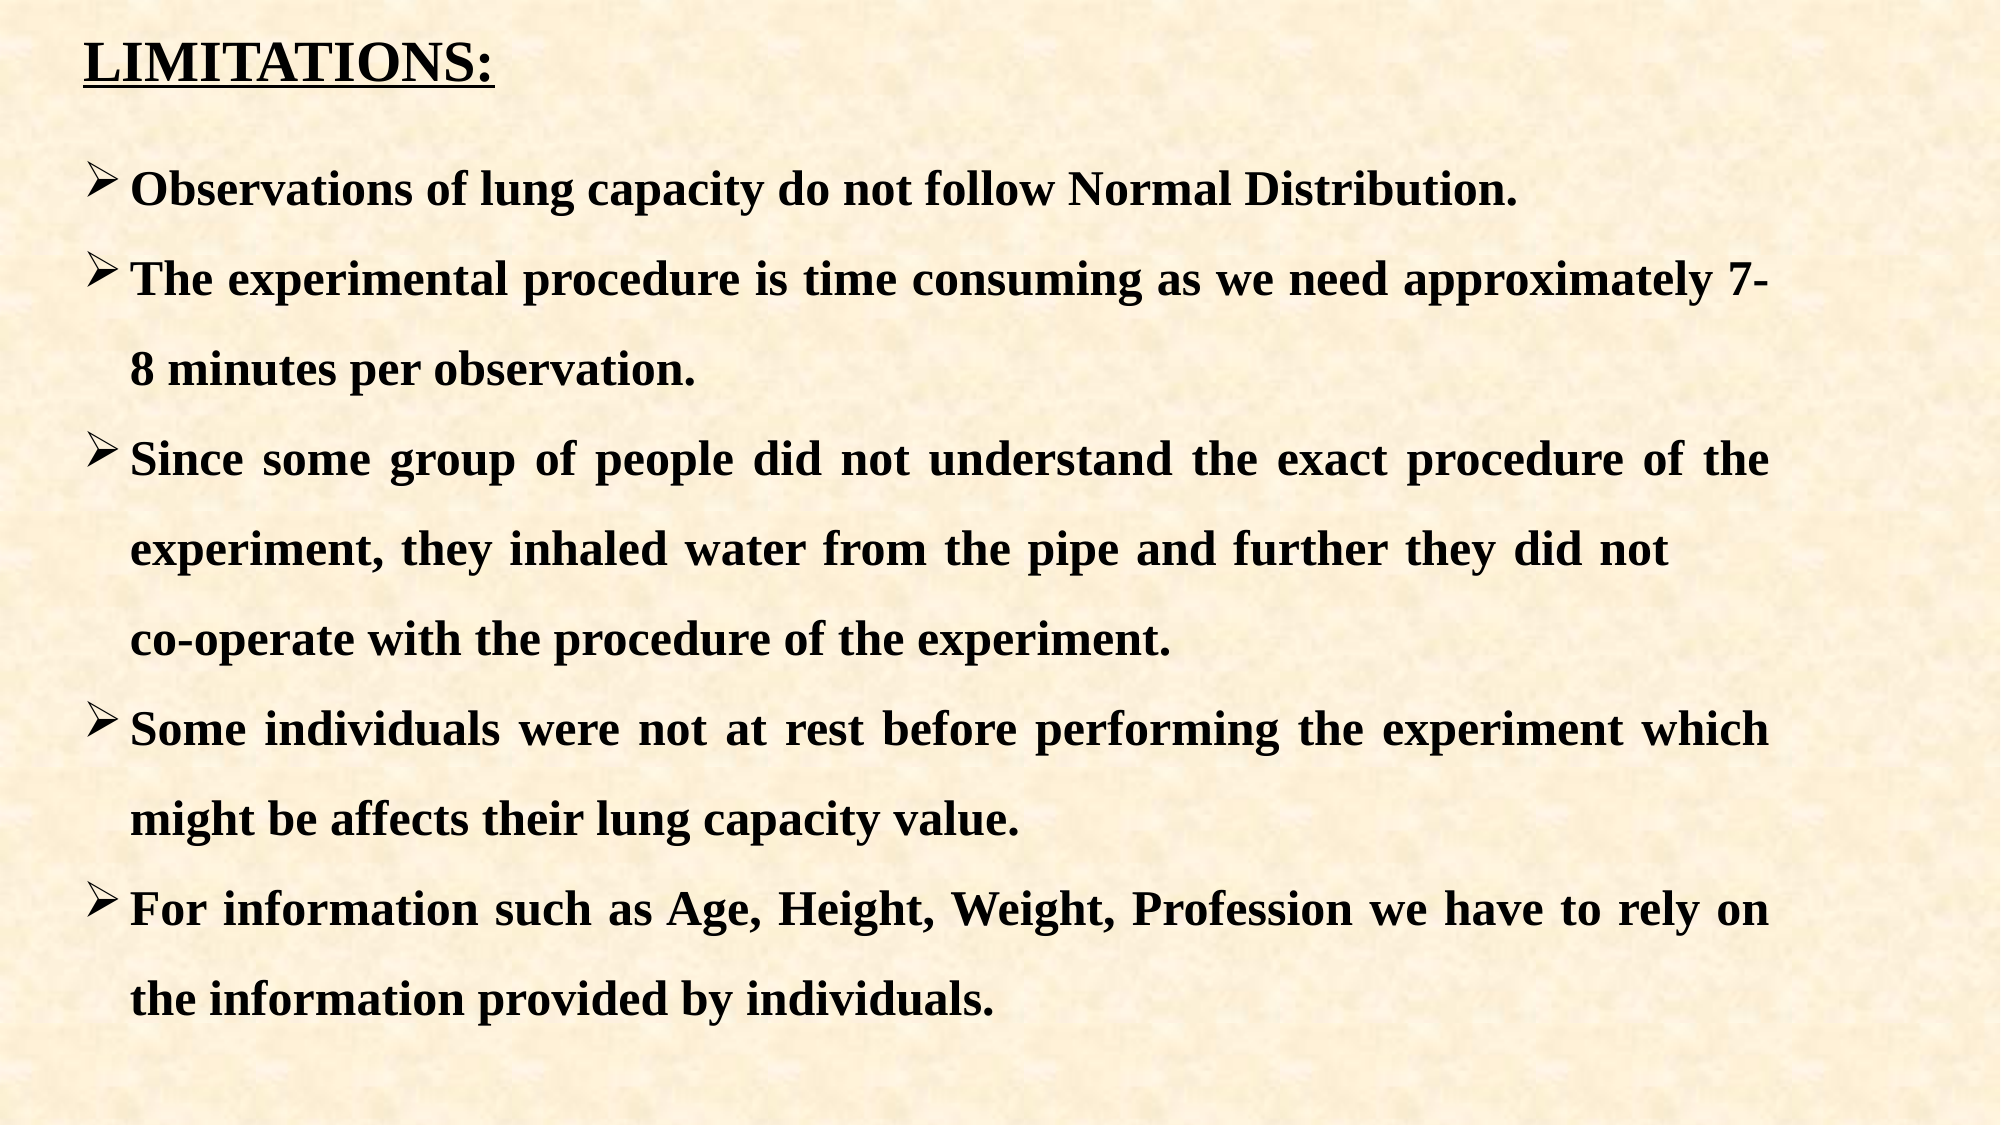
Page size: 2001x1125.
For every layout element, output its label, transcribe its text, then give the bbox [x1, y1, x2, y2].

text_box Observations of lung capacity do not follow Normal Distribution. The experimental procedure is time consuming as we need approximately 7-8 minutes per observation. Since some group of people did not understand the exact procedure of the experiment, they inhaled water from the pipe and further they did not co-operate with the procedure of the experiment. Some individuals were not at rest before performing the experiment which might be affects their lung capacity value. For information such as Age, Height, Weight, Profession we have to rely on the information provided by individuals. [68, 118, 1786, 1079]
picture [0, 0, 2001, 1125]
text_box LIMITATIONS: [68, 15, 1736, 101]
